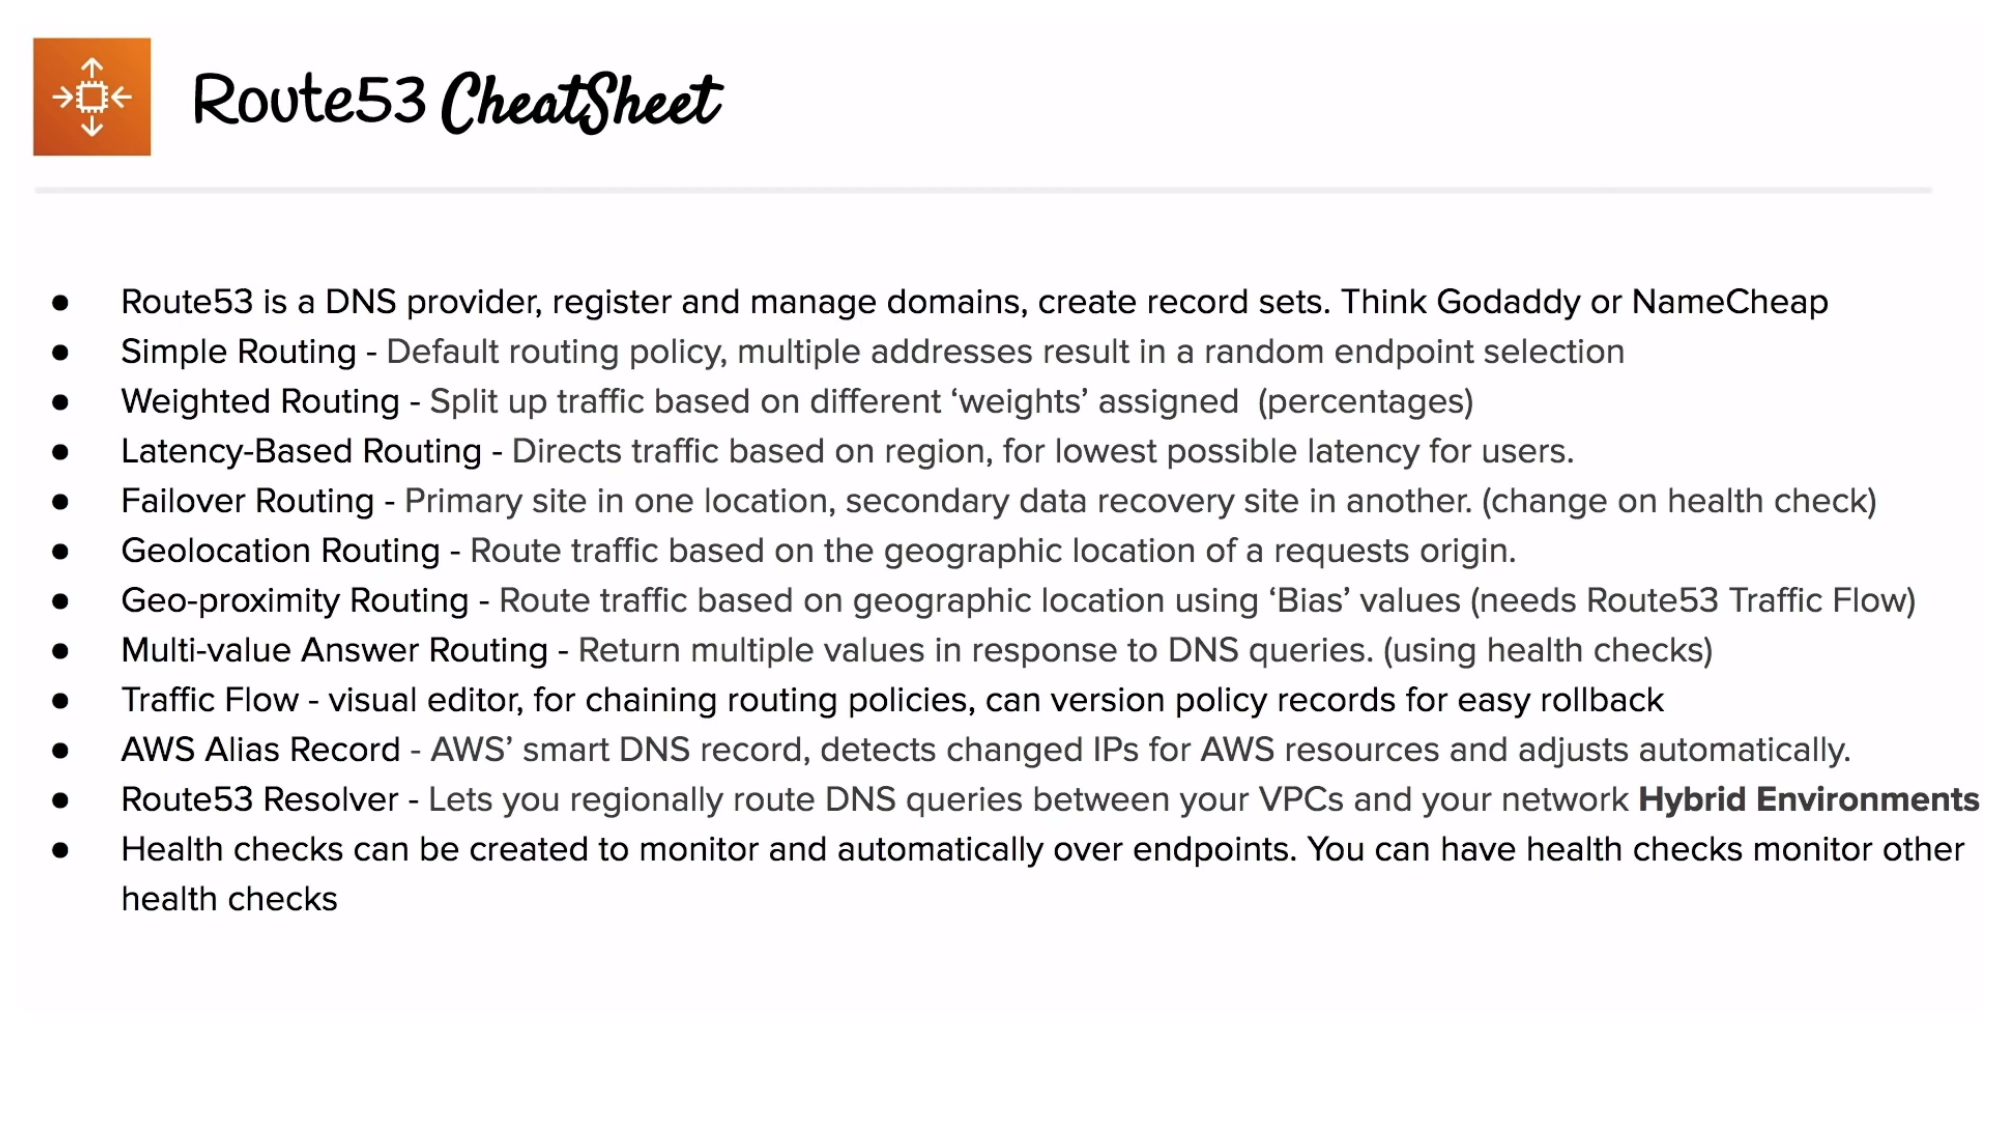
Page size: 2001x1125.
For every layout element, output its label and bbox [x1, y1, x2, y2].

picture [17, 25, 1983, 1014]
